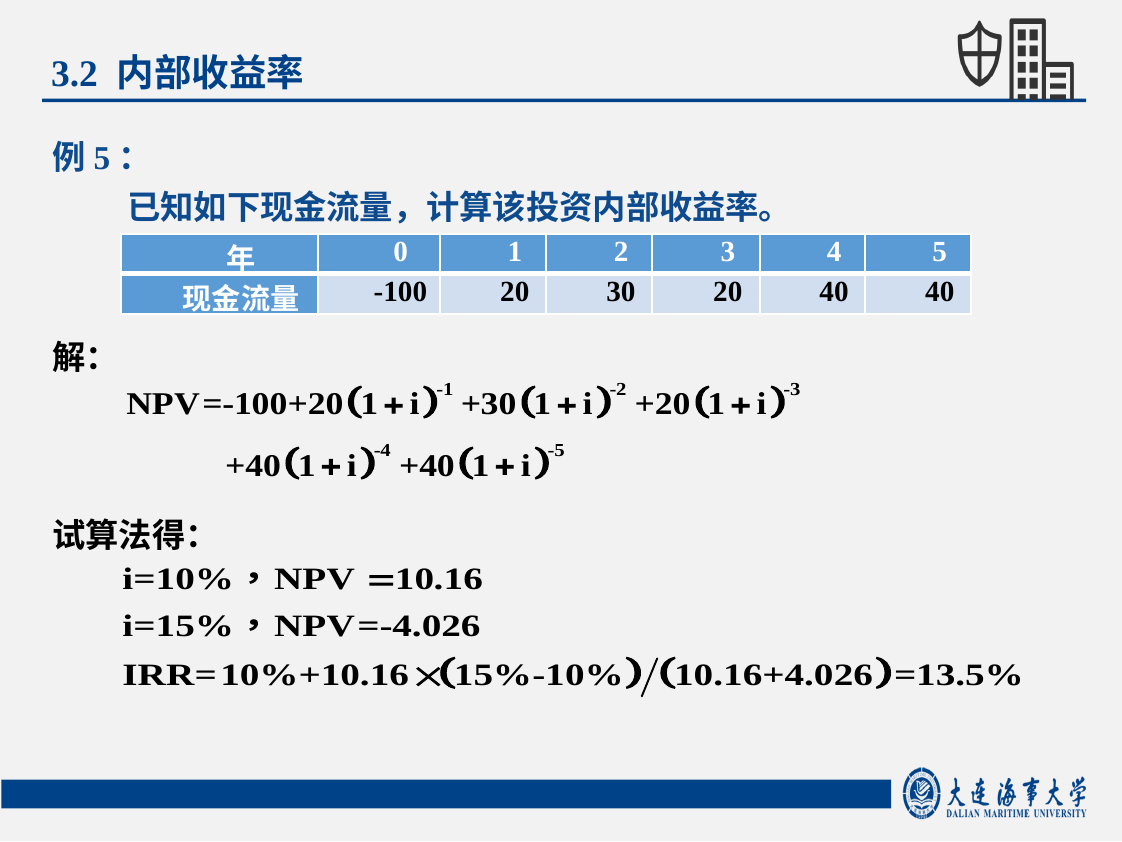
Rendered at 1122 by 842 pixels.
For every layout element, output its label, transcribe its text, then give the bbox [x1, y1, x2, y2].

table_cell 现金流量 [122, 276, 317, 313]
picture [957, 18, 1074, 100]
table_cell 40 [761, 276, 864, 313]
picture [902, 767, 1087, 820]
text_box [120, 373, 807, 493]
table_header 2 [547, 235, 651, 271]
table_cell 30 [547, 276, 651, 313]
table_header 0 [319, 235, 439, 271]
table_header 年 [122, 235, 317, 271]
table_cell -100 [319, 276, 439, 313]
text_box 3.2 内部收益率 [39, 30, 327, 102]
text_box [117, 561, 1031, 704]
table_cell 20 [441, 276, 545, 313]
text_box 例5： 已知如下现金流量，计算该投资内部收益率。 解： [41, 120, 1052, 382]
table_cell 40 [866, 276, 970, 313]
table_header 3 [653, 235, 759, 271]
table_header 4 [761, 235, 864, 271]
text_box 试算法得： [41, 498, 1052, 560]
table_header 5 [866, 235, 970, 271]
table_cell 20 [653, 276, 759, 313]
table_header 1 [441, 235, 545, 271]
